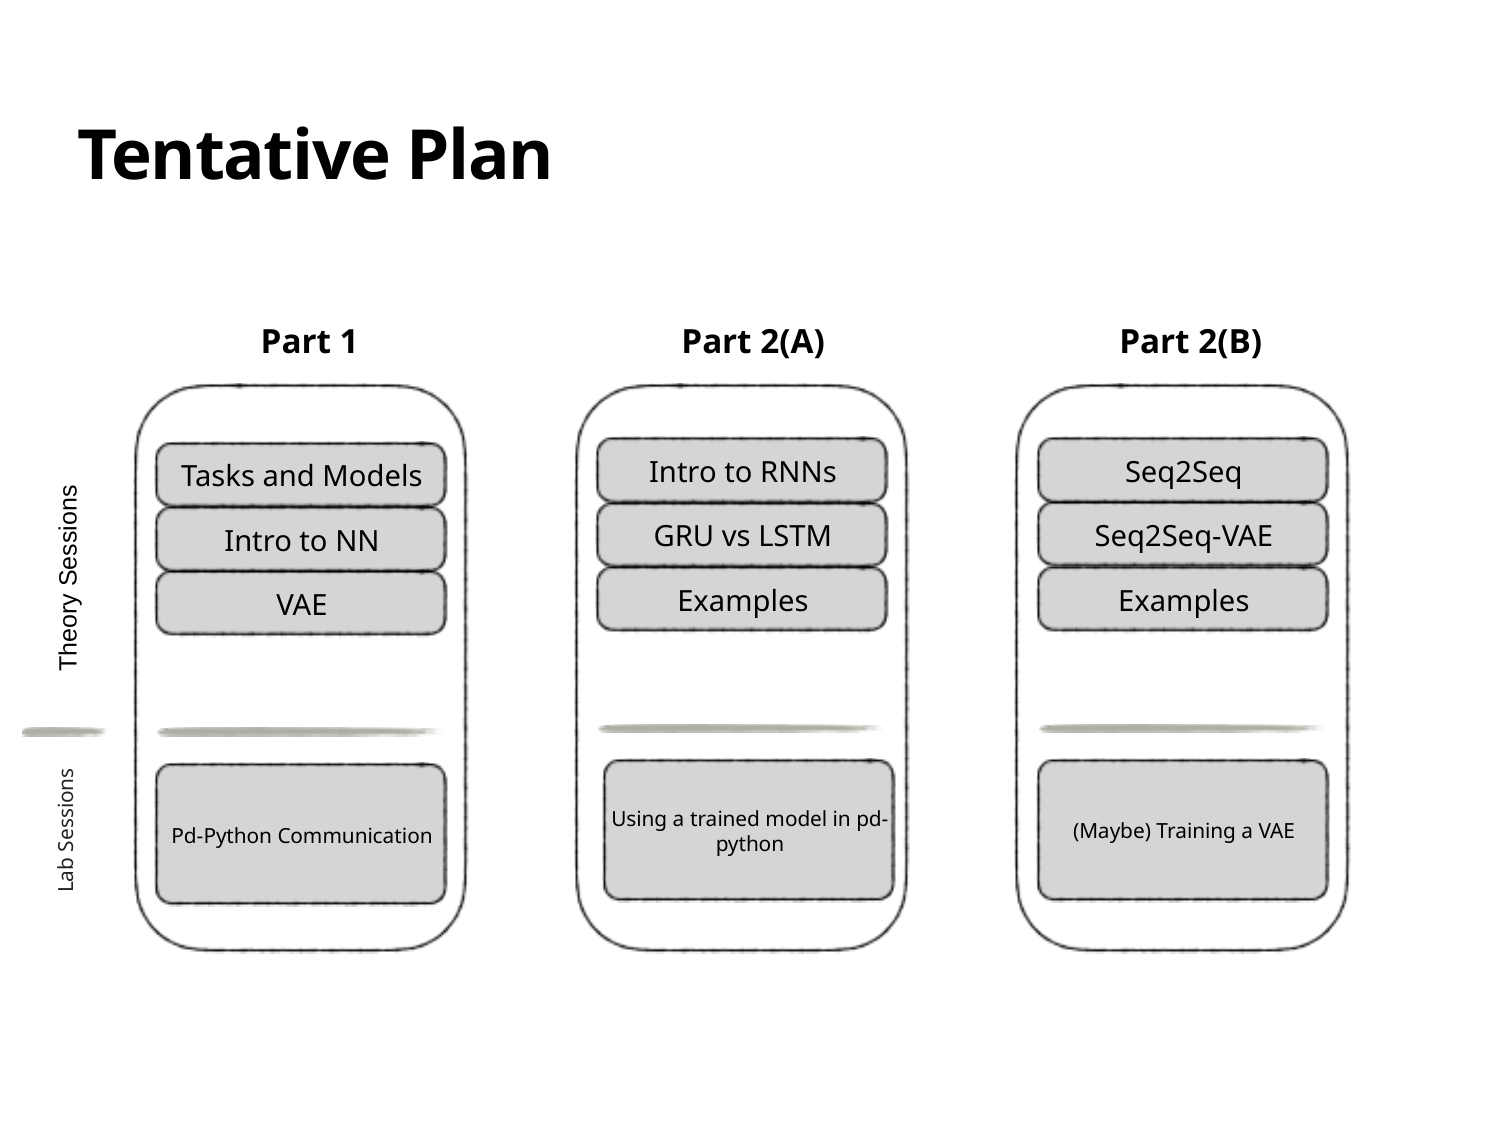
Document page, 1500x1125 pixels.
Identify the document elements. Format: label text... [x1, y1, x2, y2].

picture [19, 727, 114, 737]
text_box Part 1 [260, 312, 359, 361]
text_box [595, 436, 891, 500]
picture [132, 382, 472, 955]
title Tentative Plan [73, 123, 1427, 213]
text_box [595, 565, 891, 635]
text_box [1036, 436, 1332, 500]
text_box Part 2(A) [681, 312, 826, 361]
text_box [1036, 758, 1332, 903]
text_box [595, 500, 891, 565]
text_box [154, 440, 450, 505]
picture [1014, 382, 1353, 955]
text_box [1036, 500, 1332, 565]
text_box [154, 569, 450, 639]
text_box Theory Sessions [36, 438, 97, 687]
text_box Part 2(B) [1119, 312, 1263, 361]
picture [573, 382, 913, 955]
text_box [154, 505, 450, 569]
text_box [154, 762, 450, 907]
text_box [602, 758, 898, 903]
text_box Lab Sessions [39, 737, 90, 933]
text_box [1036, 565, 1332, 634]
